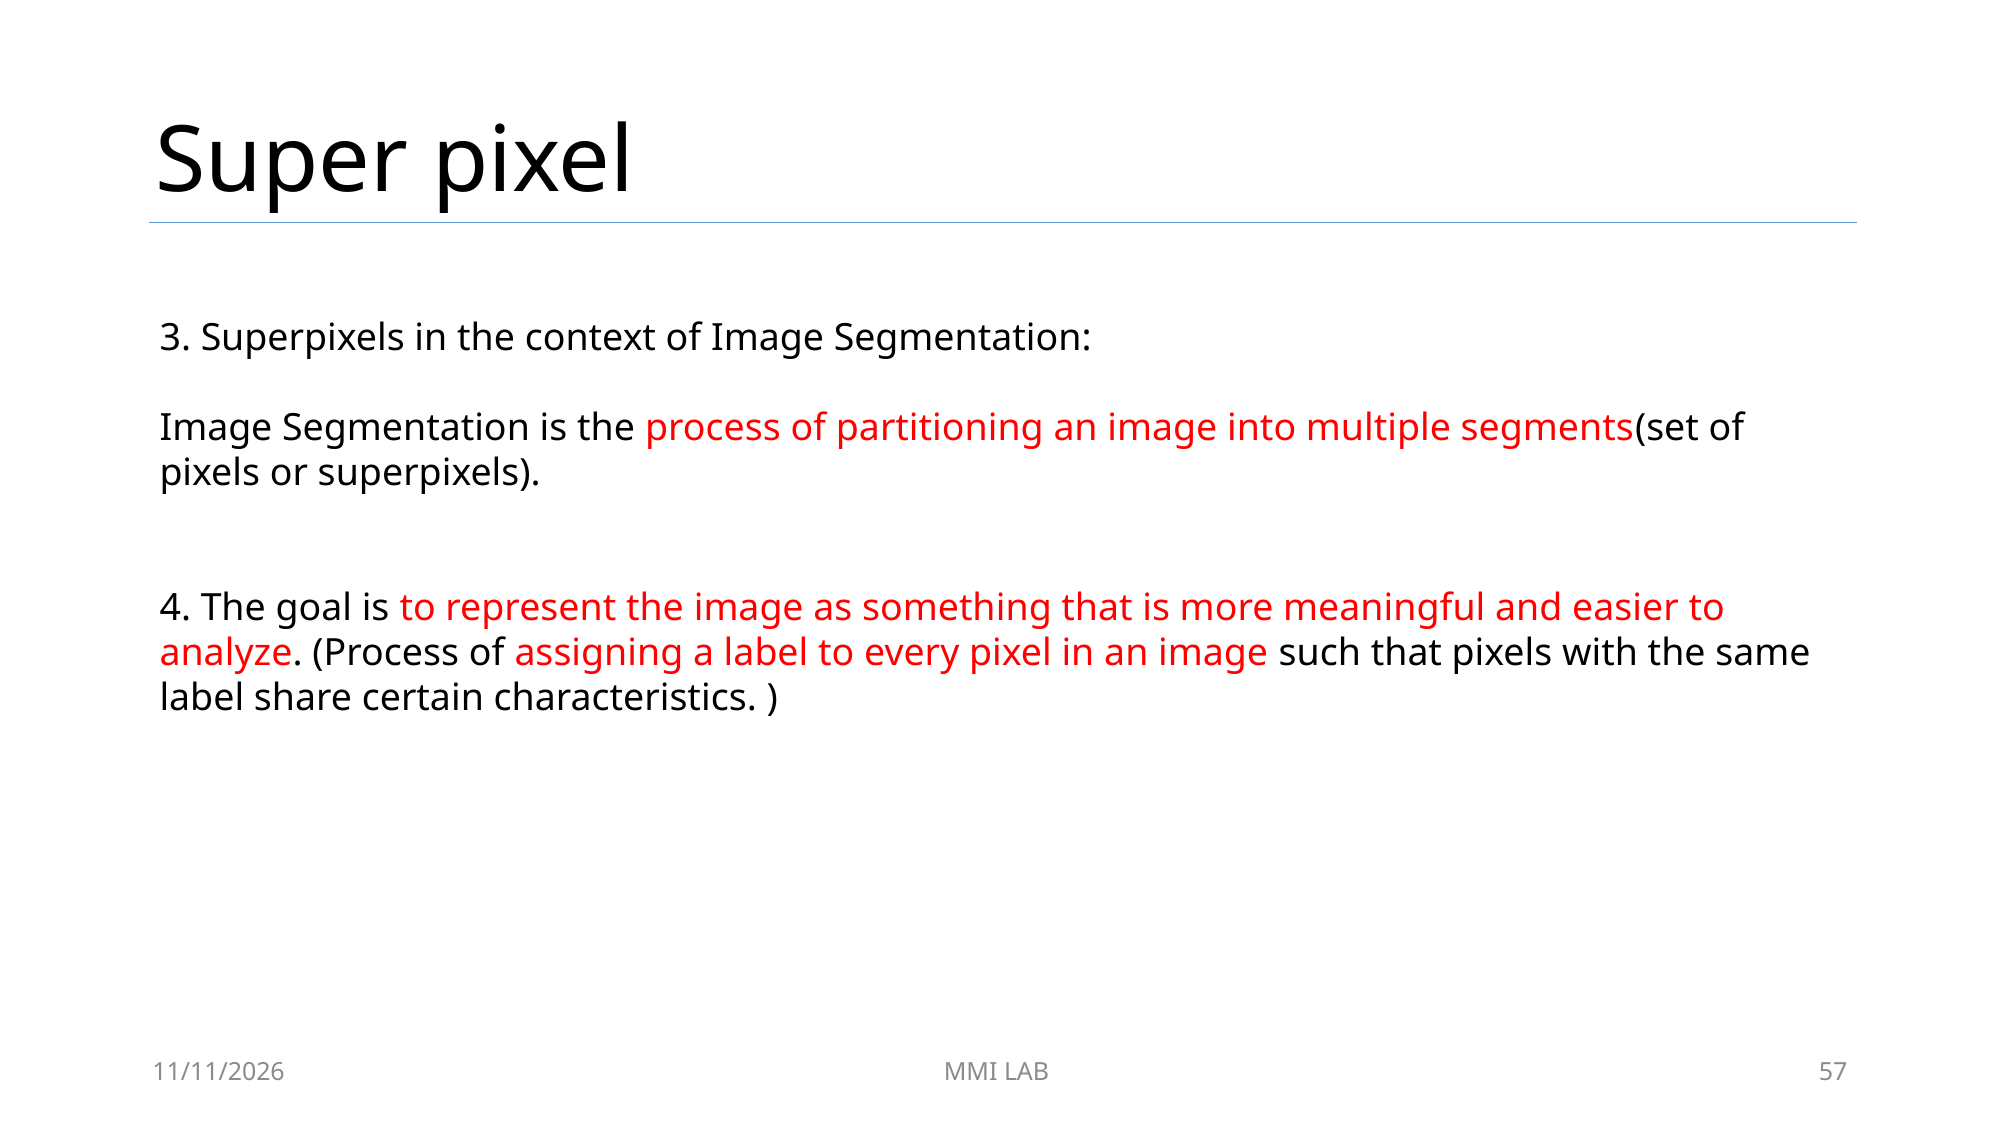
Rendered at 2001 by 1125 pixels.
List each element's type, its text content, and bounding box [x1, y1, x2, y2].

slide_number 57 [1412, 1042, 1863, 1103]
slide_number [137, 1042, 588, 1103]
title Super pixel [140, 53, 1866, 271]
text_box 3. Superpixels in the context of Image Segmentation: Image Segmentation is the process of partitioning an image into multiple segments(set of pixels or superpixels). 4. The goal is to represent the image as something that is more meaningful and easier to analyze. (Process of assigning a label to every pixel in an image such that pixels with the same label share certain characteristics. ) [144, 306, 1862, 726]
footer MMI LAB [662, 1042, 1338, 1103]
